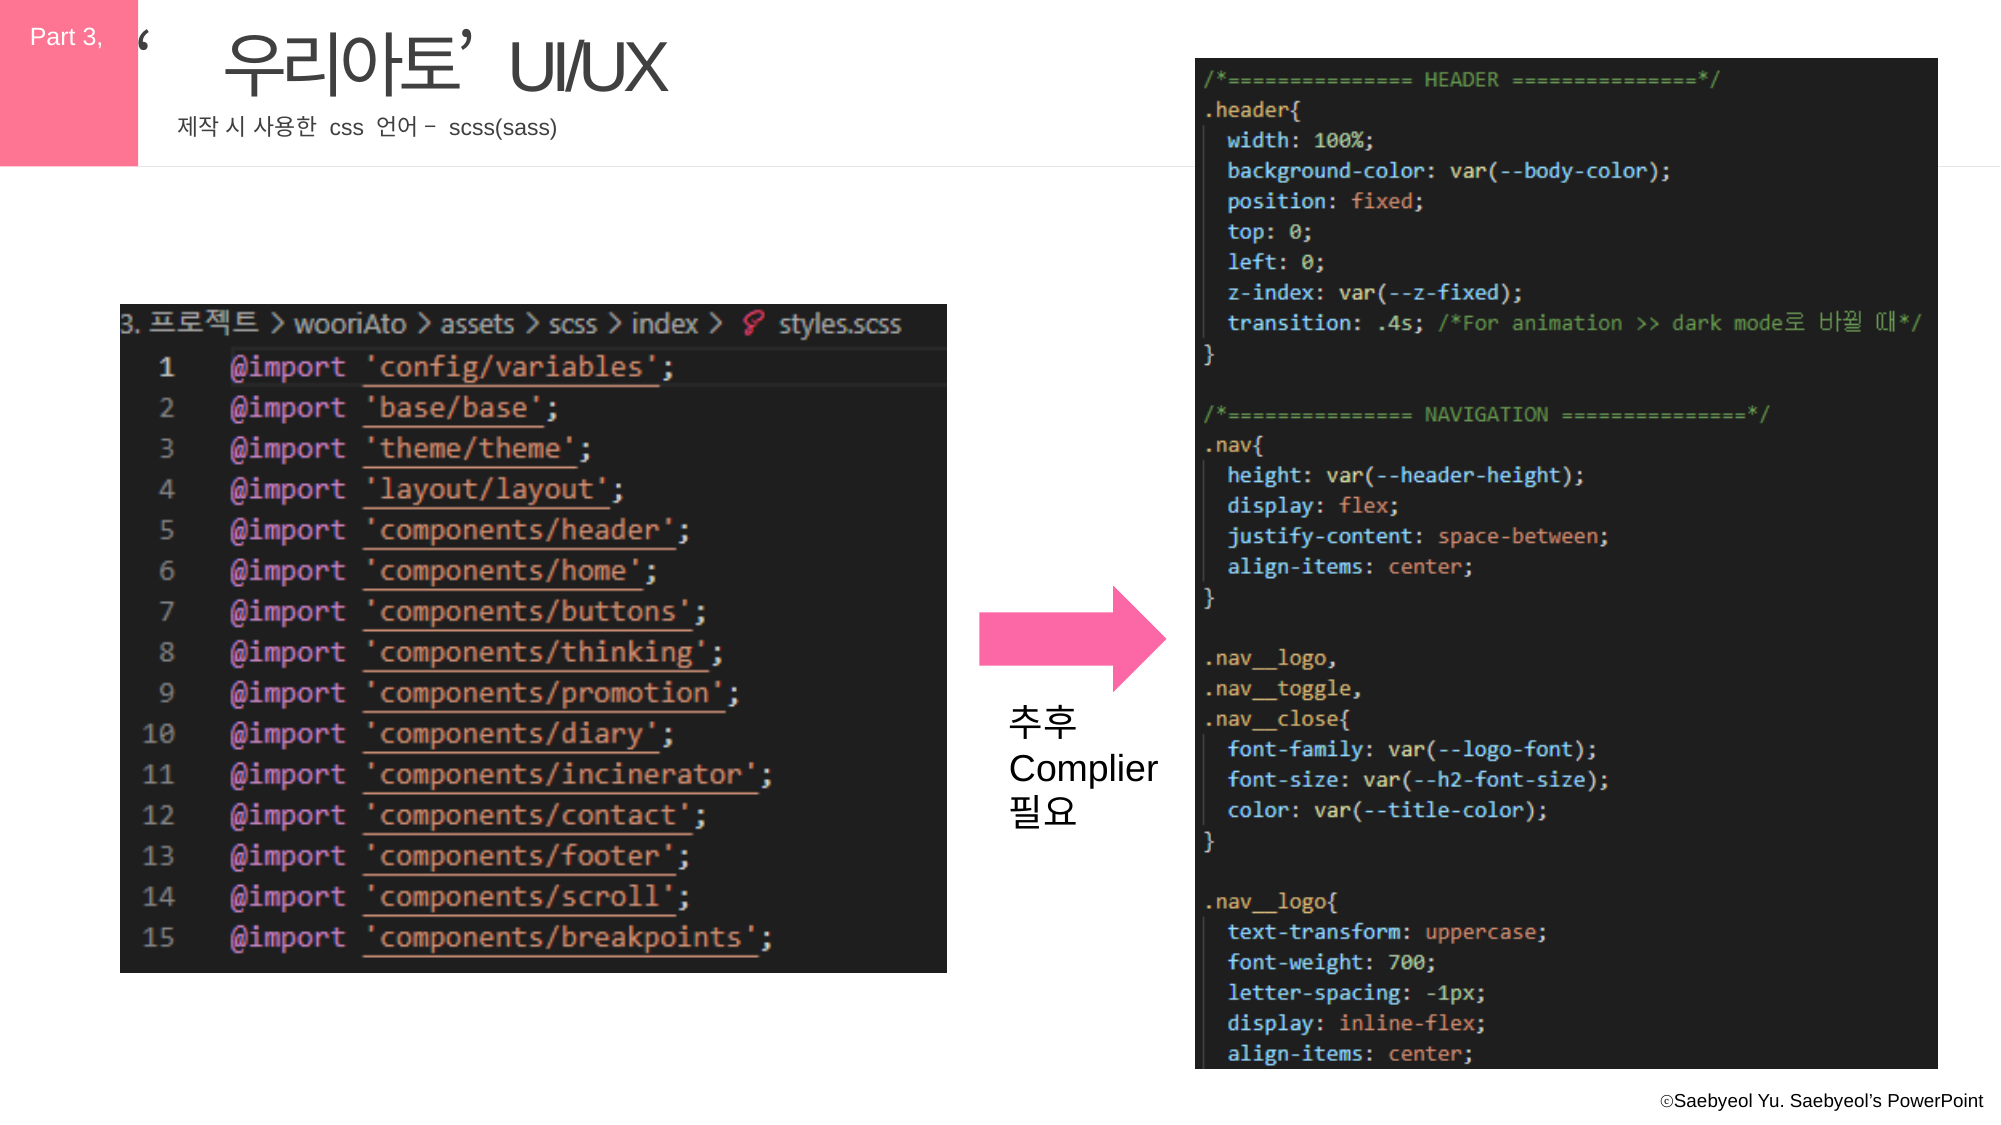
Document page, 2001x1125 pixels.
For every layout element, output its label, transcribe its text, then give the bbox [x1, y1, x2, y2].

text_box ‘우리아토’ UI/UX [119, 13, 686, 114]
picture [1195, 58, 1938, 1069]
picture [120, 304, 947, 973]
text_box 제작 시 사용한 css 언어 – scss(sass) [162, 104, 573, 148]
text_box [978, 583, 1168, 691]
text_box Part 3, [15, 13, 119, 59]
text_box 추후Complier 필요 [994, 691, 1182, 842]
text_box [0, 0, 139, 167]
